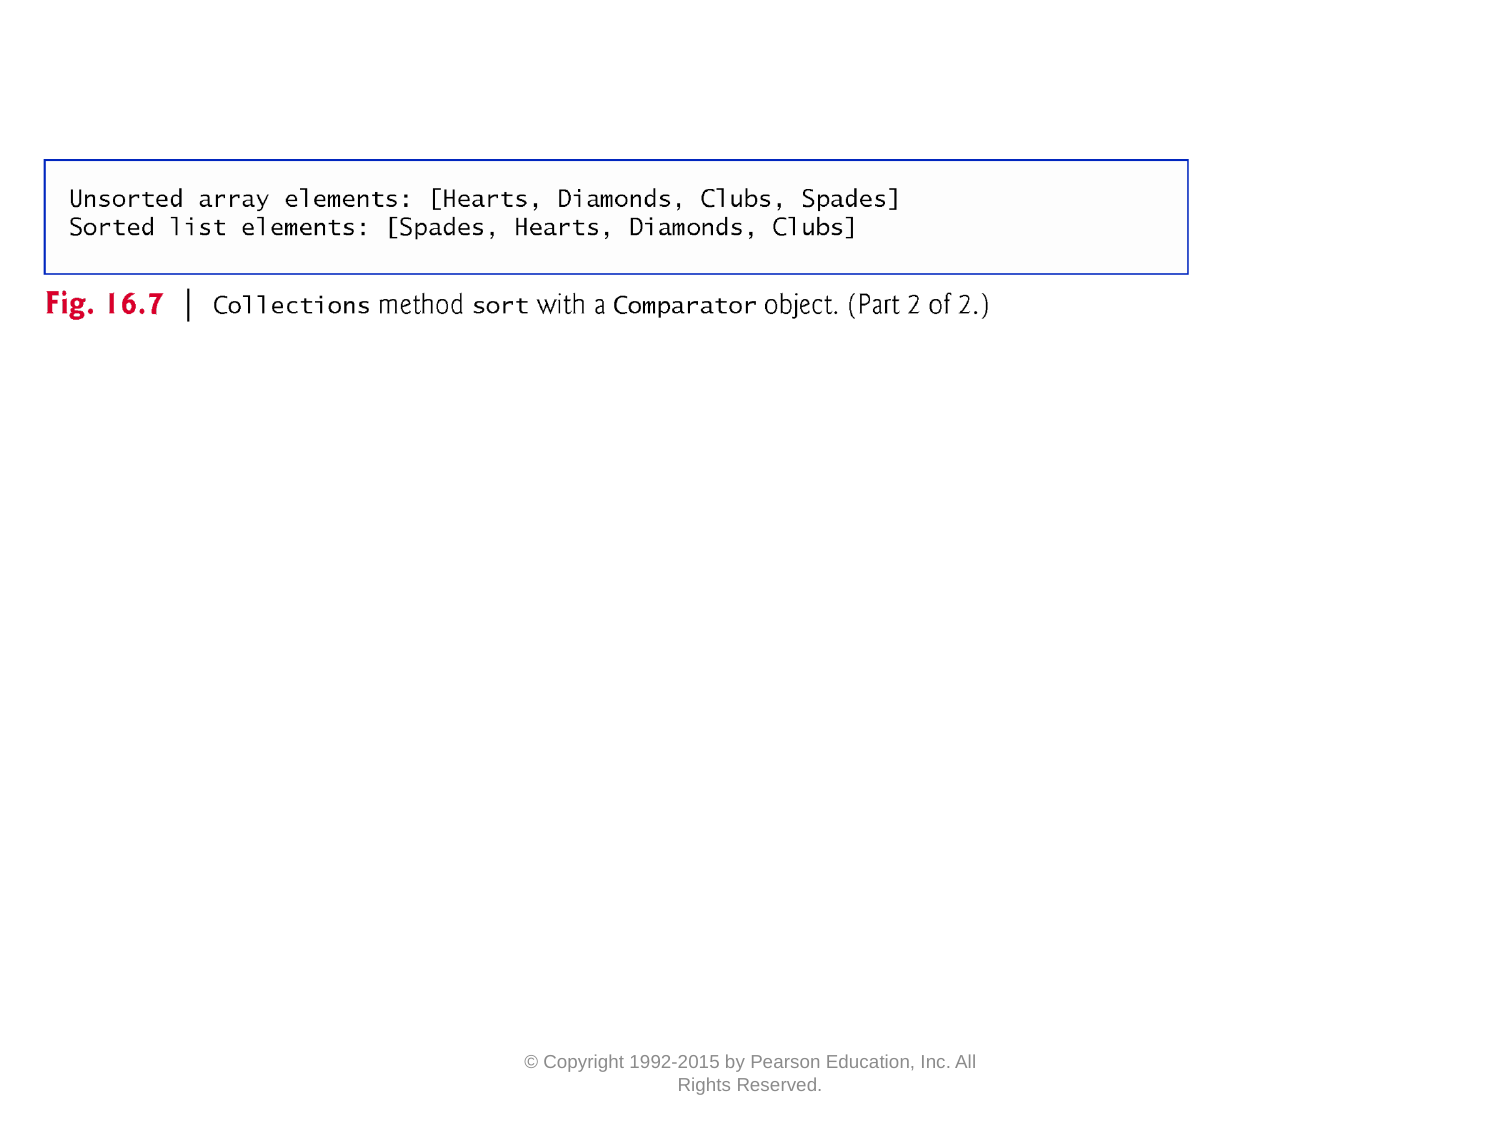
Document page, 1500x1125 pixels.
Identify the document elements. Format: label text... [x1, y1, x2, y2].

footer © Copyright 1992-2015 by Pearson Education, Inc. All Rights Reserved. [496, 1042, 1004, 1103]
picture [0, 106, 1500, 1018]
